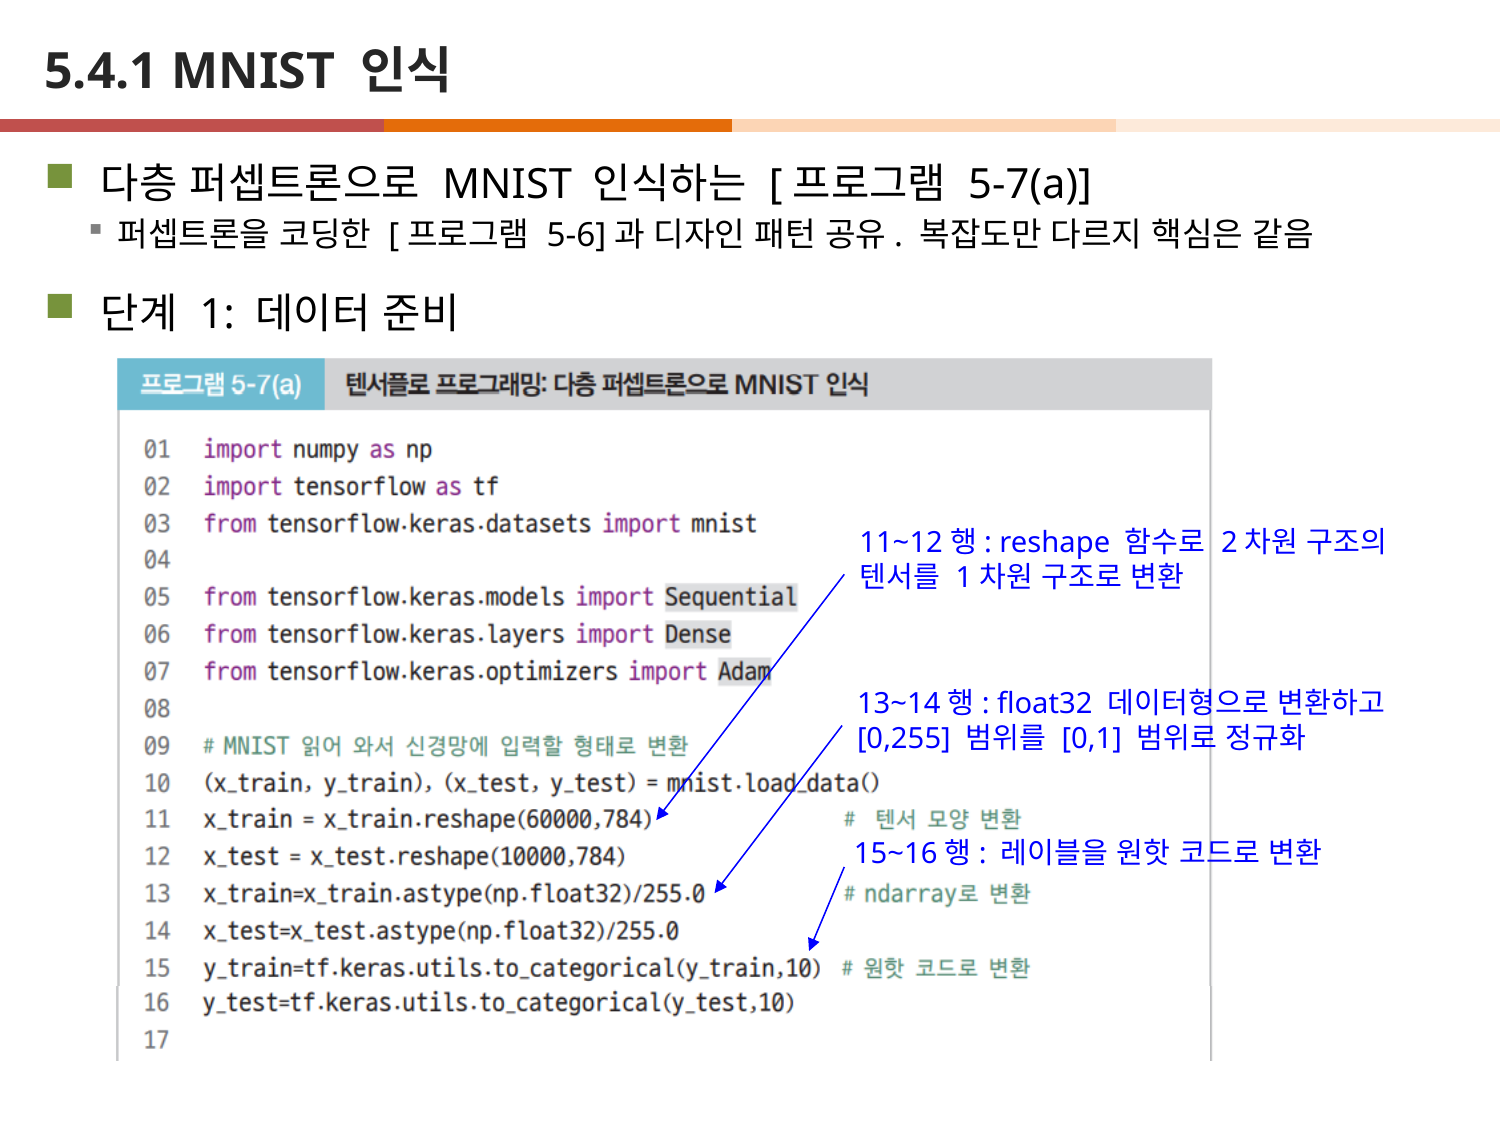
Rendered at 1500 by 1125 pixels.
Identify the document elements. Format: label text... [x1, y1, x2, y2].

text_box 15~16행: 레이블을 원핫 코드로 변환 [1223, 815, 1352, 889]
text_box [714, 725, 843, 894]
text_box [655, 574, 845, 821]
list 다층 퍼셉트론으로 MNIST 인식하는 [프로그램 5-7(a)] 퍼셉트론을 코딩한 [프로그램 5-6]과 디자인 패턴 공유. 복잡도만 다르지 핵심은 같음 단계 1: 데이터 준비 [29, 148, 1471, 1083]
text_box 11~12행: reshape 함수로 2차원 구조의 텐서를 1차원 구조로 변환 [1223, 501, 1426, 617]
title 5.4.1 MNIST 인식 [29, 23, 1270, 114]
picture [110, 352, 1219, 1062]
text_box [808, 866, 845, 952]
text_box 13~14행: float32 데이터형으로 변환하고 [0,255] 범위를 [0,1] 범위로 정규화 [1223, 661, 1400, 777]
